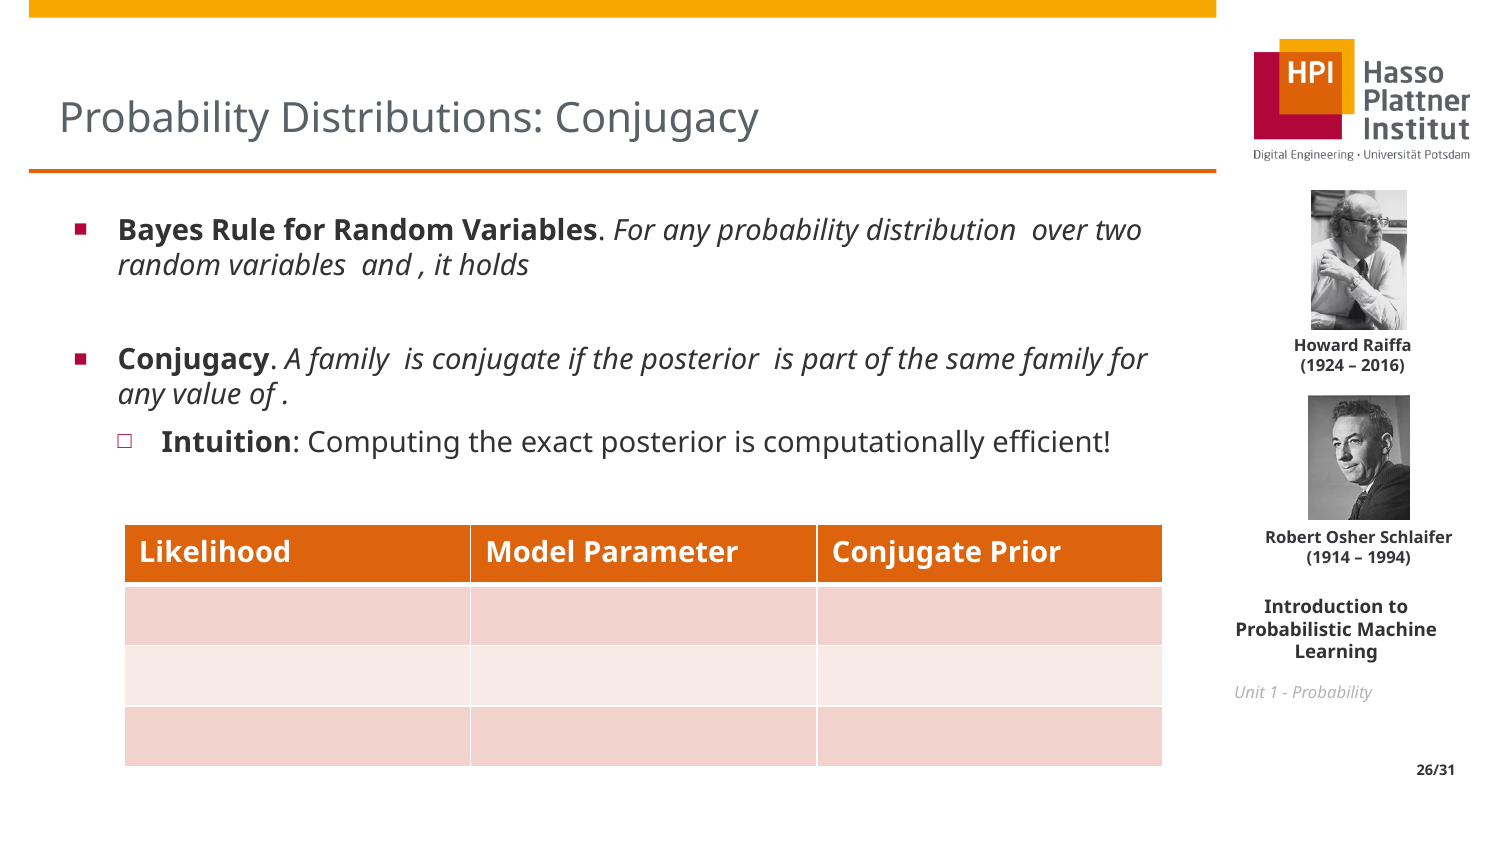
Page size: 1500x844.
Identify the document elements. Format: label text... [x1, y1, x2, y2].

picture [1254, 39, 1470, 161]
picture [1308, 395, 1410, 520]
title Probability Distributions: Conjugacy [58, 17, 1187, 170]
text_box Howard Raiffa (1924 – 2016) [1228, 327, 1477, 382]
picture [1311, 190, 1407, 330]
text_box Robert Osher Schlaifer (1914 – 1994) [1234, 519, 1483, 575]
